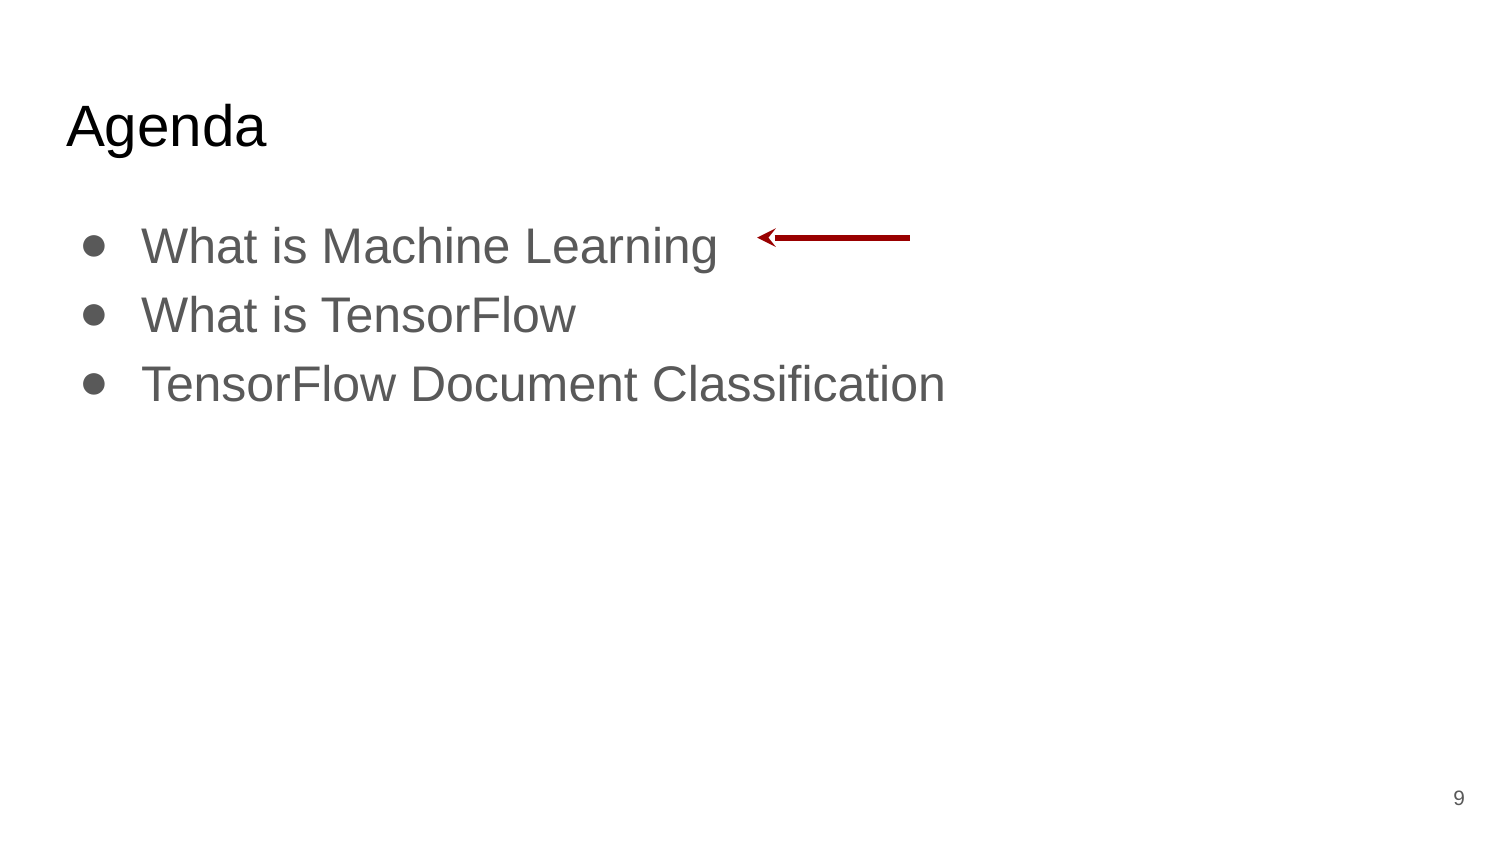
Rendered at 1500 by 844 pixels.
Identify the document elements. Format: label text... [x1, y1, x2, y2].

list What is Machine Learning What is TensorFlow TensorFlow Document Classification [51, 189, 1449, 750]
slide_number ‹#› [1389, 764, 1480, 830]
title Agenda [51, 72, 1449, 167]
